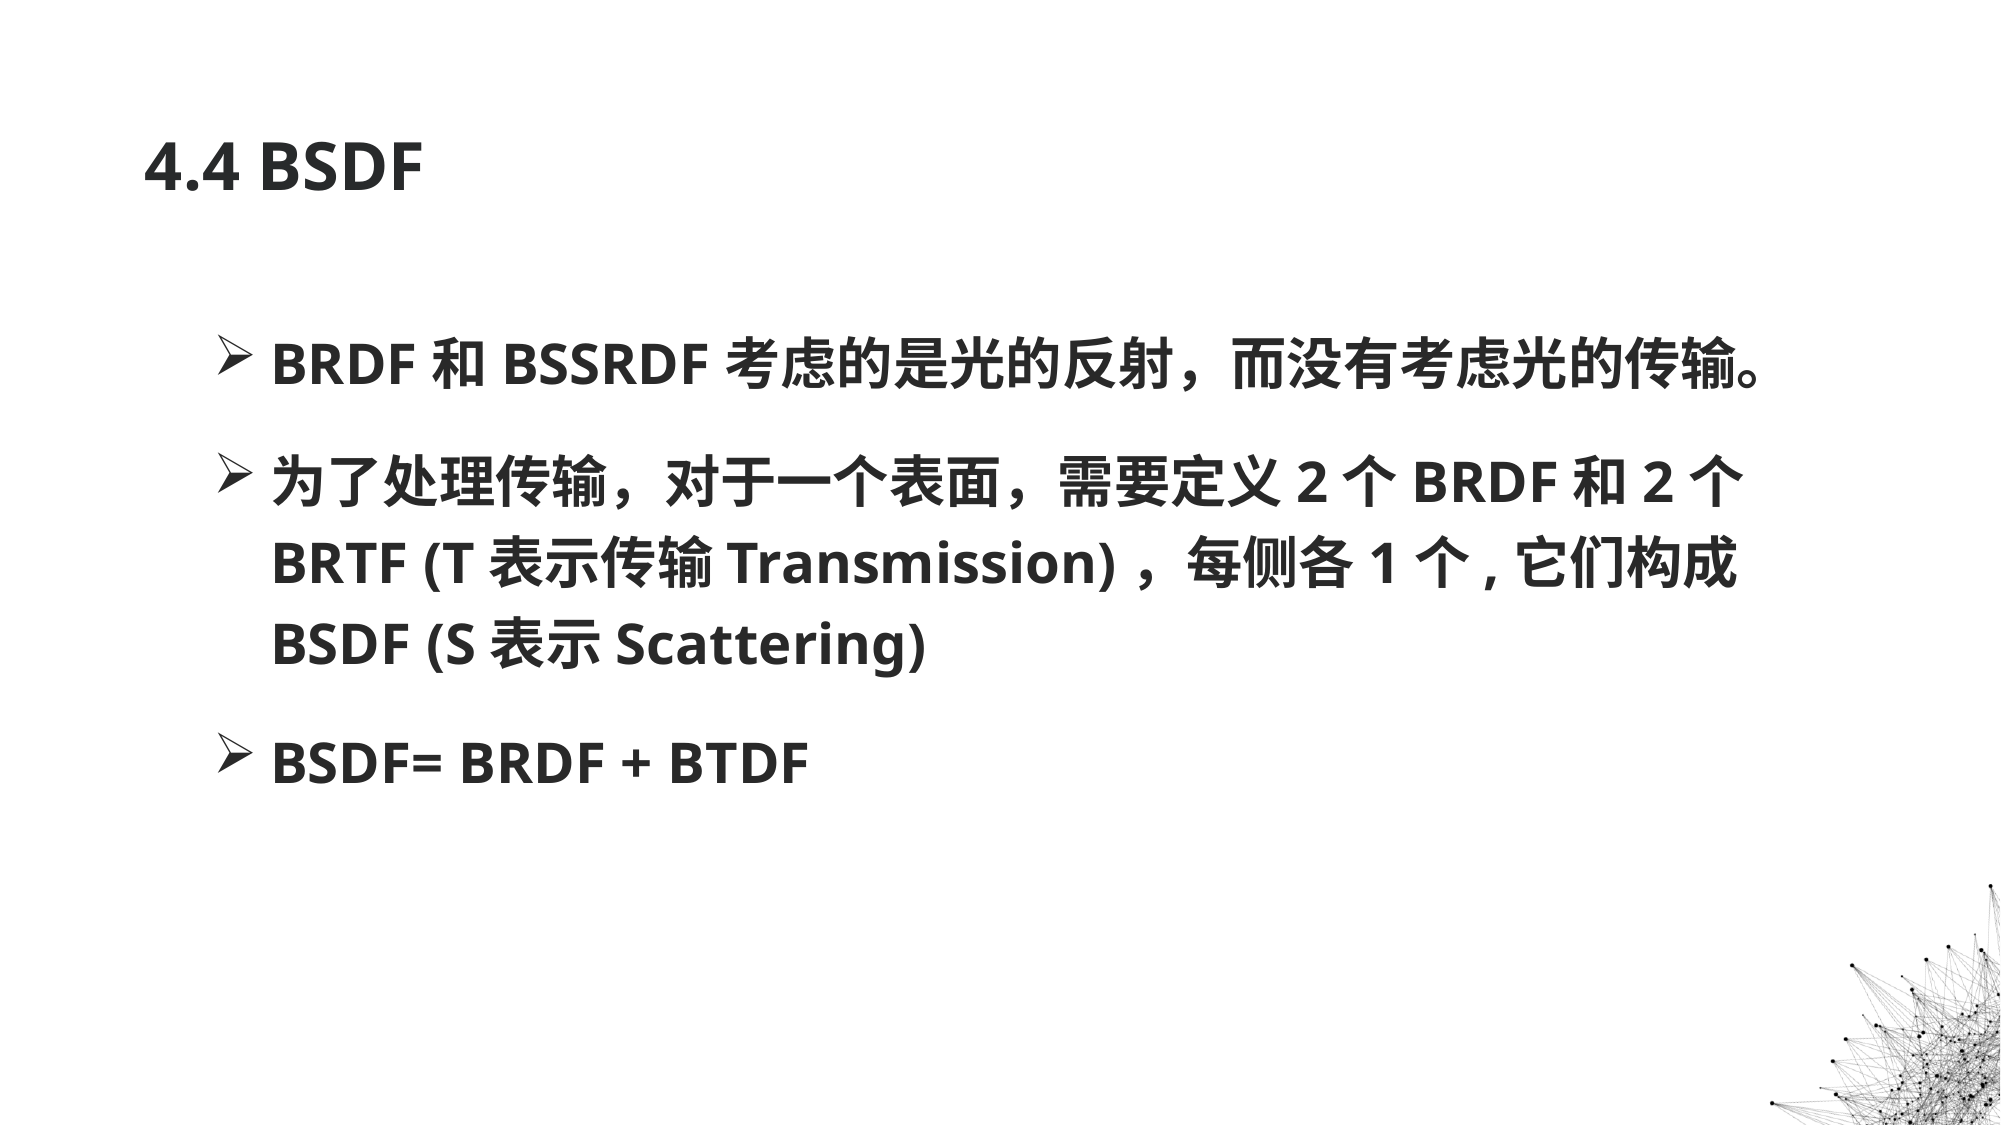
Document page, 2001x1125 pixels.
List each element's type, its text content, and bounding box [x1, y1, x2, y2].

list BRDF和BSSRDF考虑的是光的反射，而没有考虑光的传输。 为了处理传输，对于一个表面，需要定义2个BRDF和2个BRTF (T表示传输Transmission)，每侧各1个,它们构成BSDF (S表示Scattering) BSDF= BRDF + BTDF [136, 298, 1863, 1014]
picture [1704, 882, 2001, 1125]
title 4.4 BSDF [137, 59, 1863, 278]
